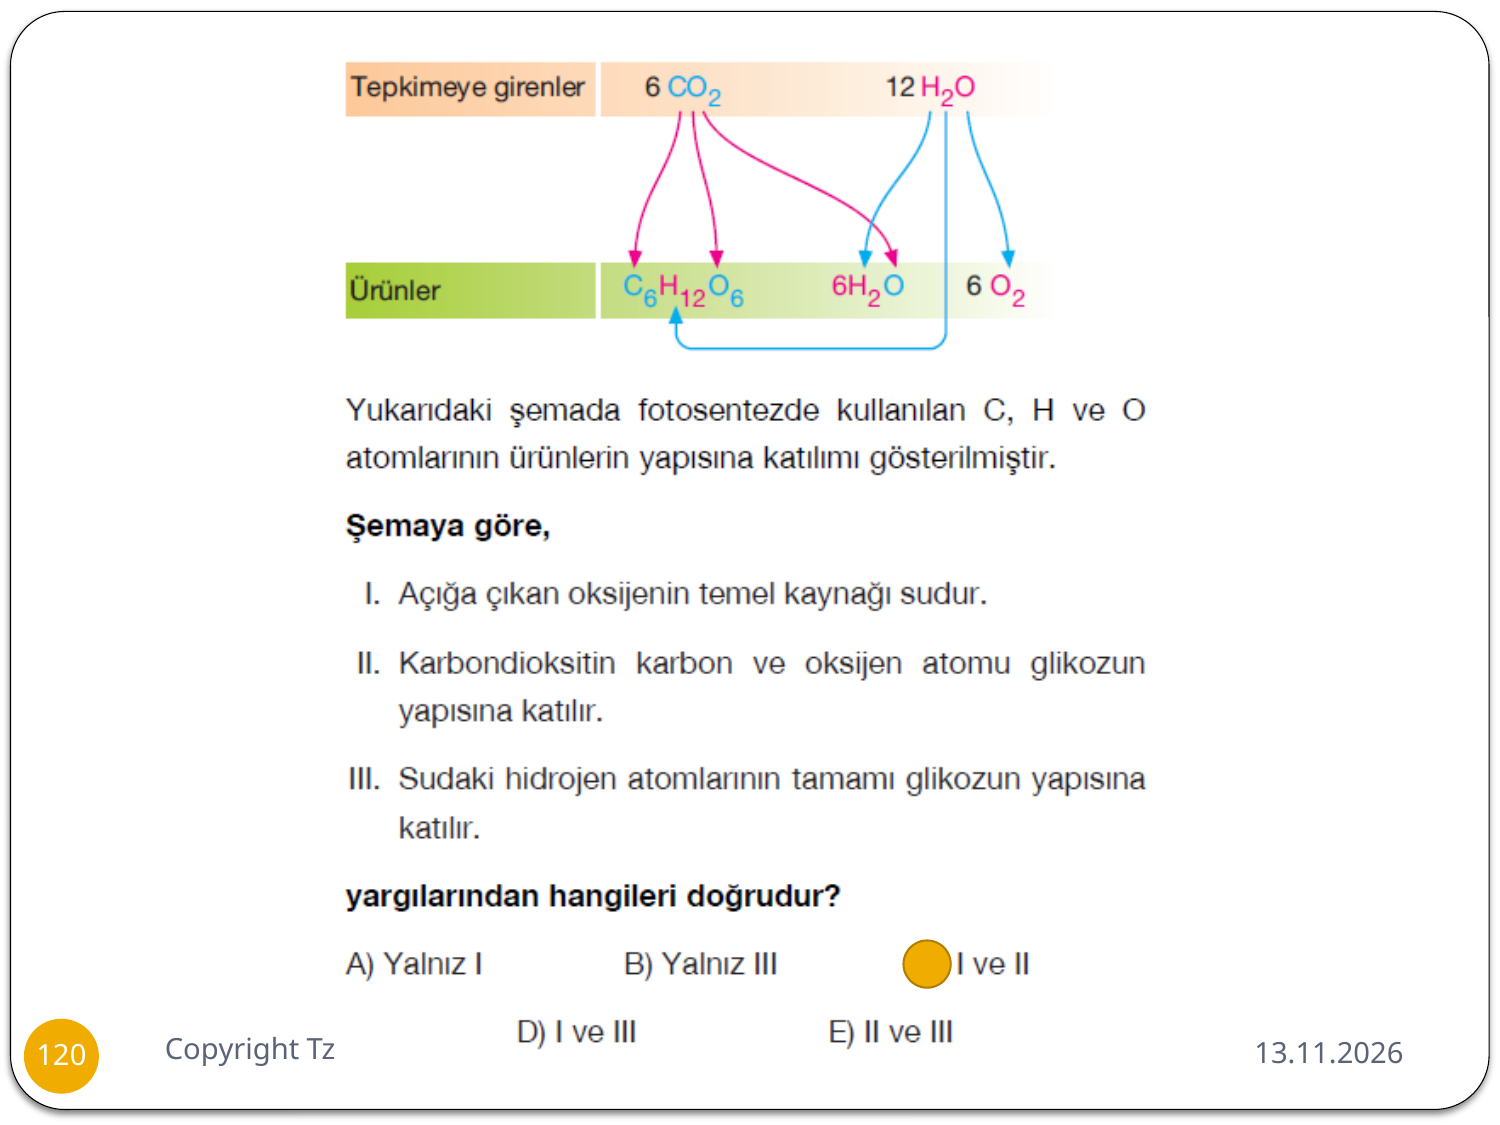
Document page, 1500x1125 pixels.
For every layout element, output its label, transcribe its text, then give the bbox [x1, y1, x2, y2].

slide_number 120 [23, 1018, 99, 1094]
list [336, 54, 1152, 1064]
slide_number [1012, 1015, 1419, 1094]
footer Copyright Tzn Arc [150, 1012, 800, 1088]
